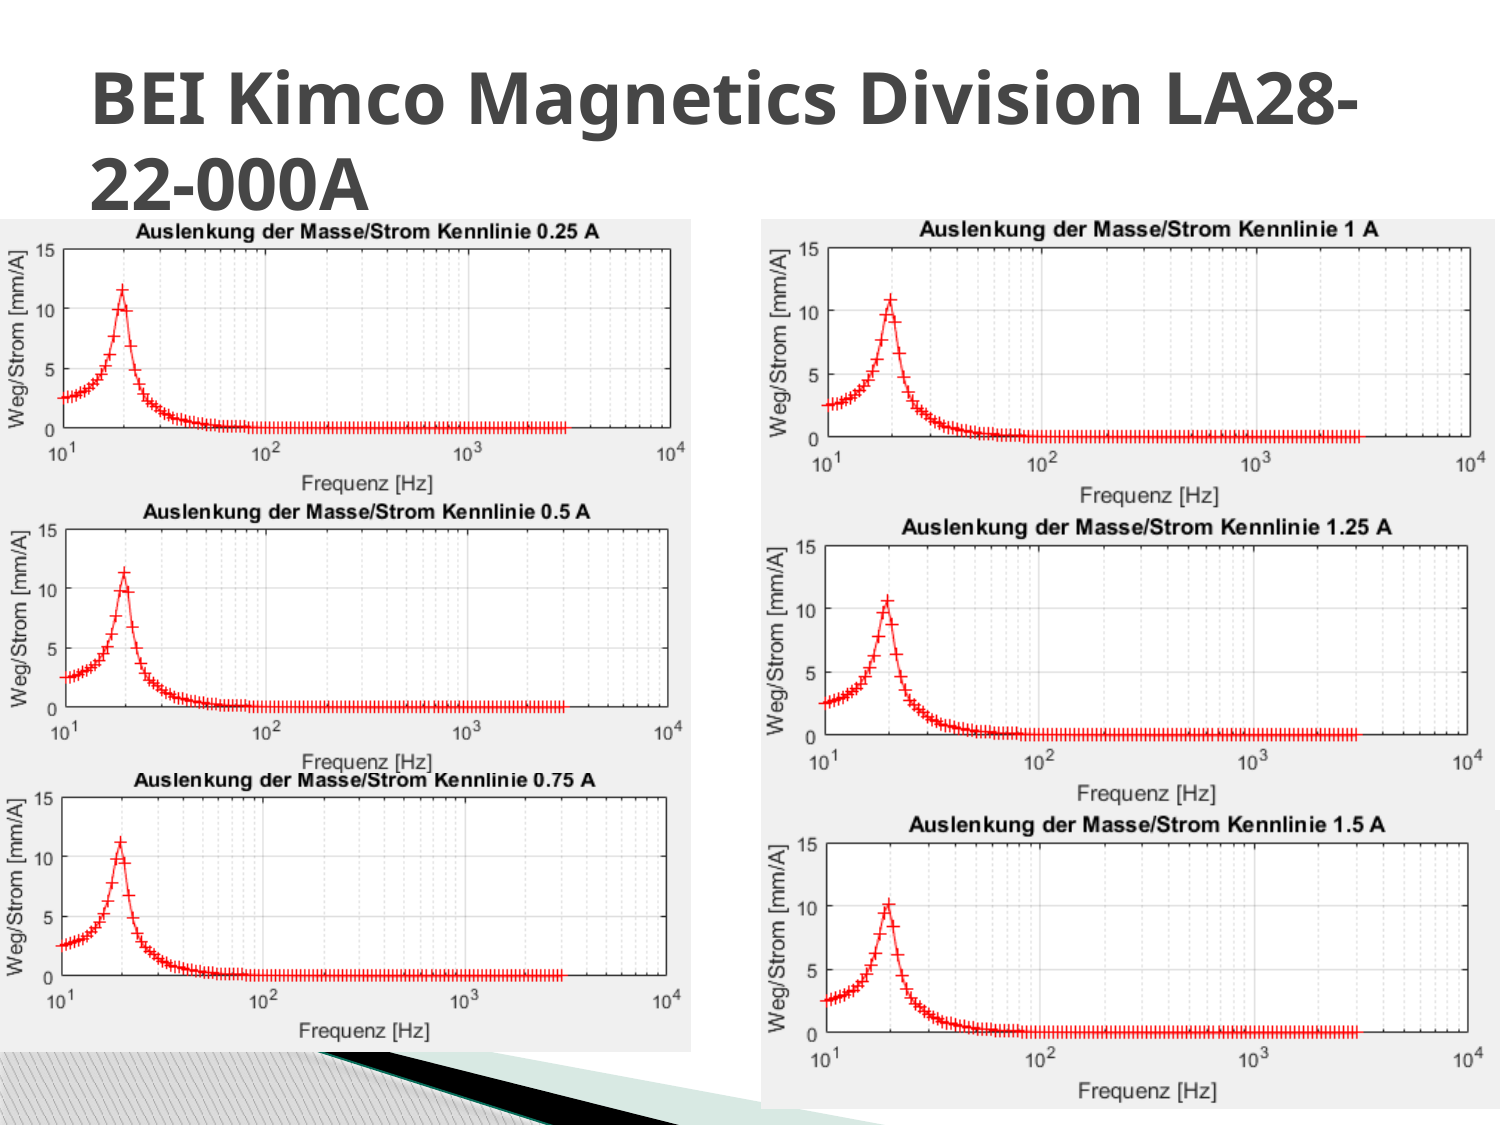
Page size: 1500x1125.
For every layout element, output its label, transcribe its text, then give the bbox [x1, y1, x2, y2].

picture [761, 219, 1500, 1109]
picture [0, 219, 692, 1052]
title BEI Kimco Magnetics Division LA28-22-000A [75, 45, 1425, 233]
